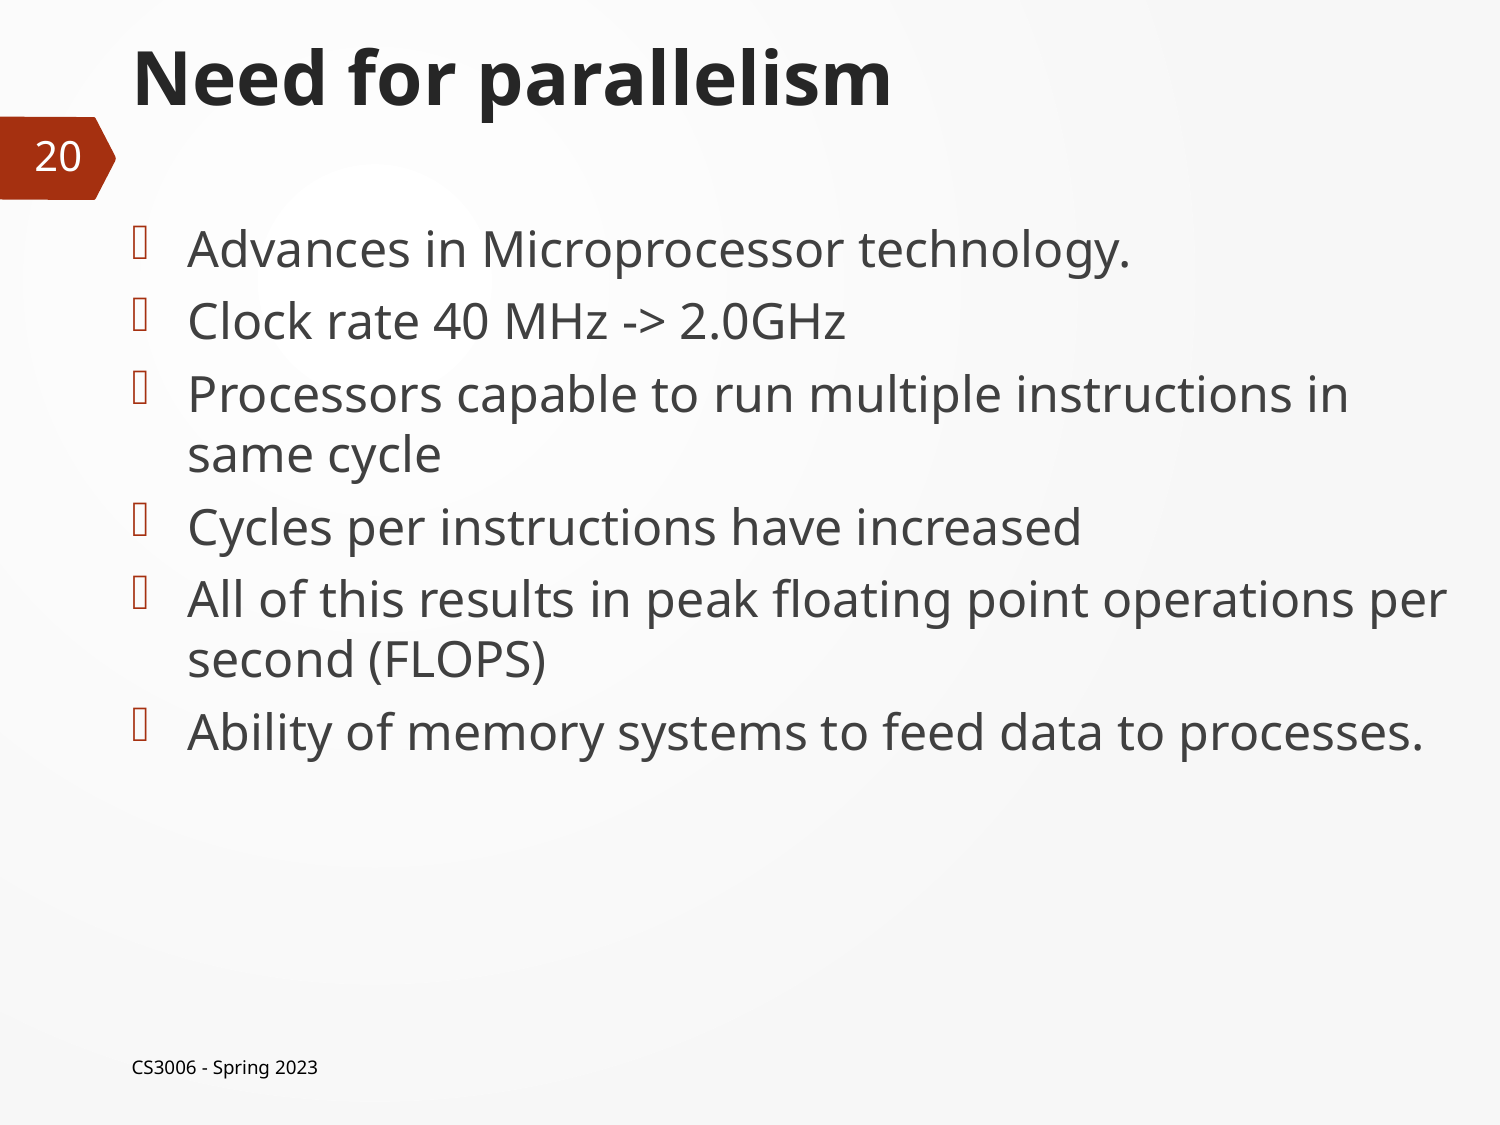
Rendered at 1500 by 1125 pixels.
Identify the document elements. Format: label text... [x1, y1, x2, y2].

list Advances in Microprocessor technology. Clock rate 40 MHz -> 2.0GHz Processors capable to run multiple instructions in same cycle Cycles per instructions have increased All of this results in peak floating point operations per second (FLOPS) Ability of memory systems to feed data to processes. [116, 210, 1483, 1029]
title Need for parallelism [116, 23, 1483, 158]
footer CS3006 - Spring 2023 [116, 1037, 1139, 1098]
slide_number 20 [1, 128, 98, 189]
